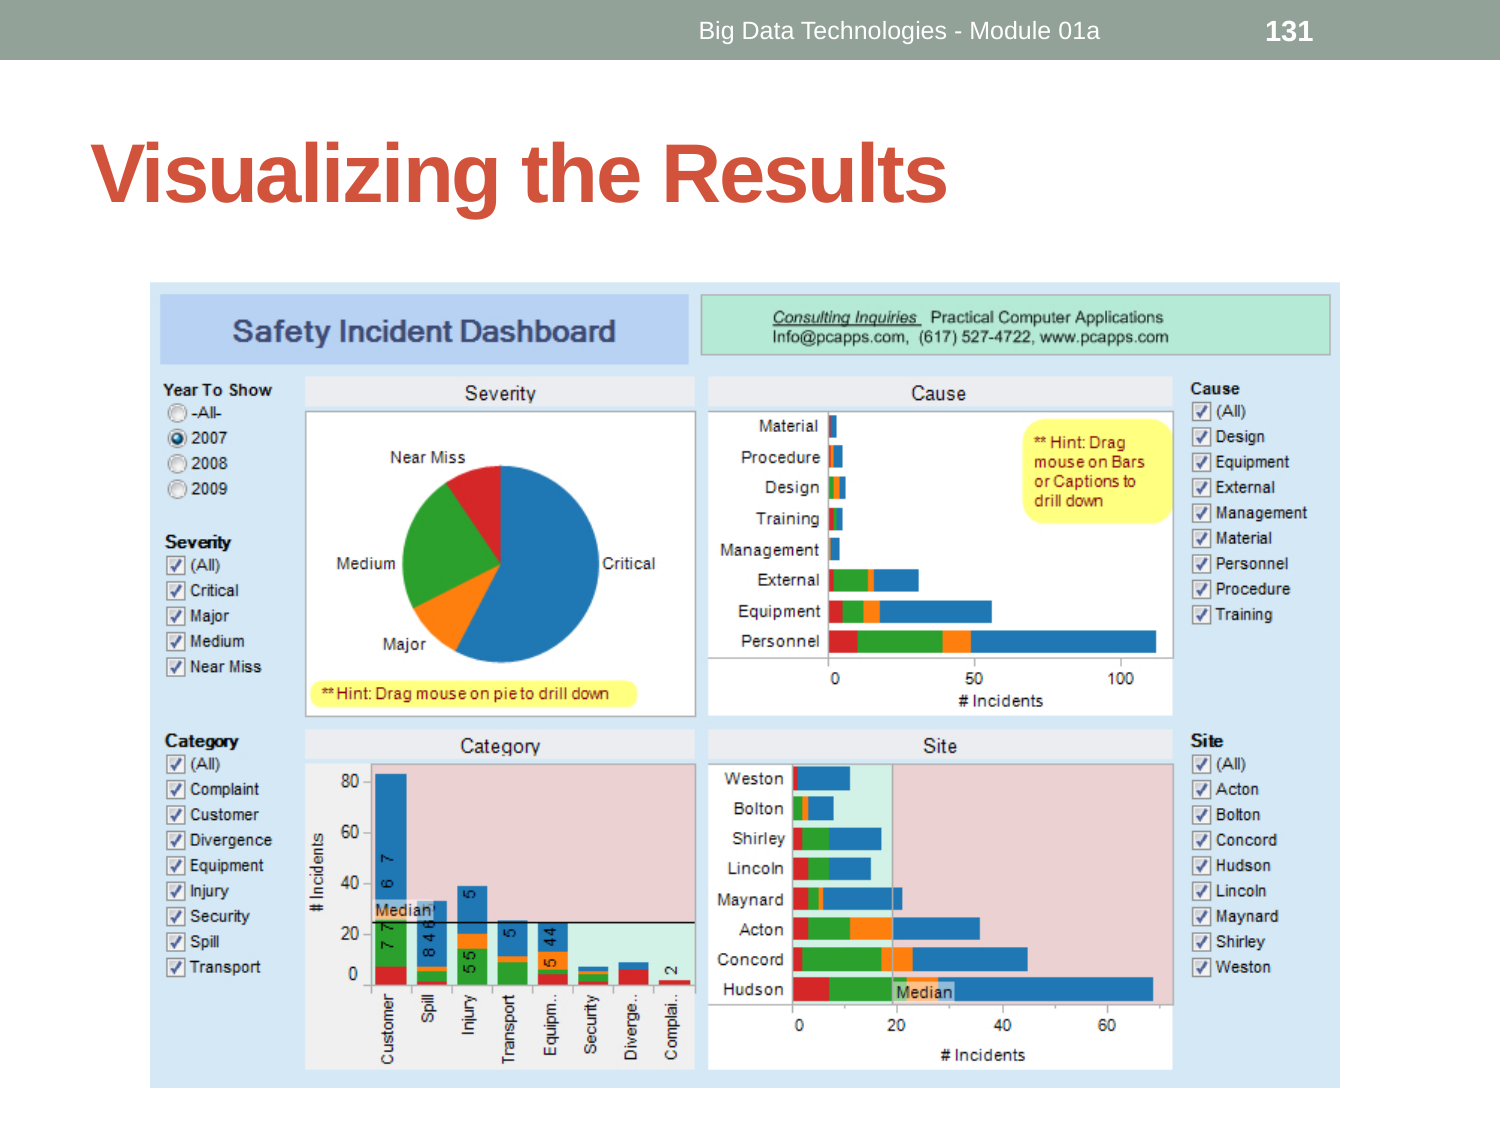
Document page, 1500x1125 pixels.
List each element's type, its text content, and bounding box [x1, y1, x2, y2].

footer Big Data Technologies - Module 01a [562, 3, 1238, 57]
title Visualizing the Results [75, 87, 1425, 250]
slide_number 131 [1250, 3, 1425, 57]
picture [149, 281, 1341, 1088]
